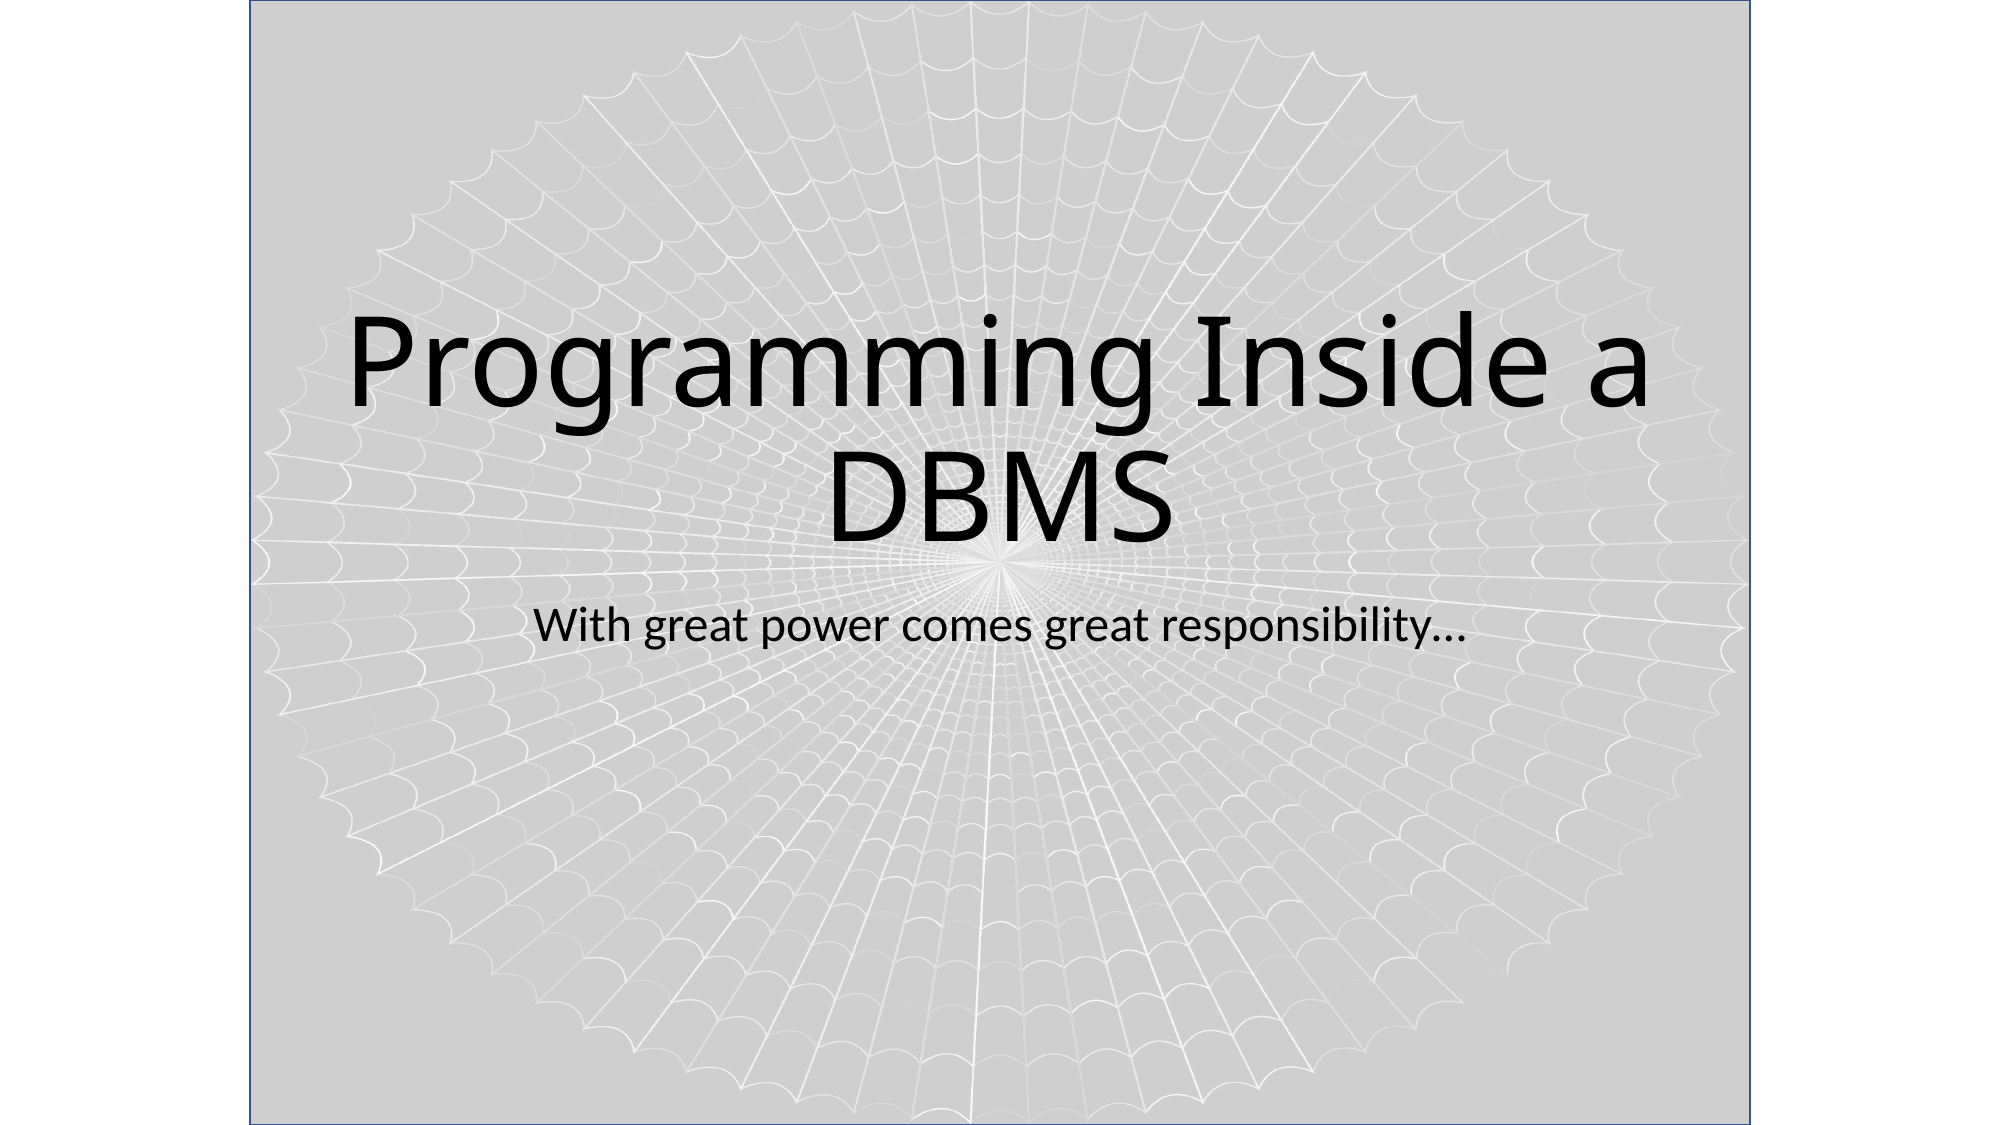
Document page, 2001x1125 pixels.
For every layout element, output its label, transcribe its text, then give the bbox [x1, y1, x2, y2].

subtitle With great power comes great responsibility… [249, 590, 1750, 863]
title Programming Inside a DBMS [249, 184, 1750, 576]
text_box [249, 0, 1751, 1125]
